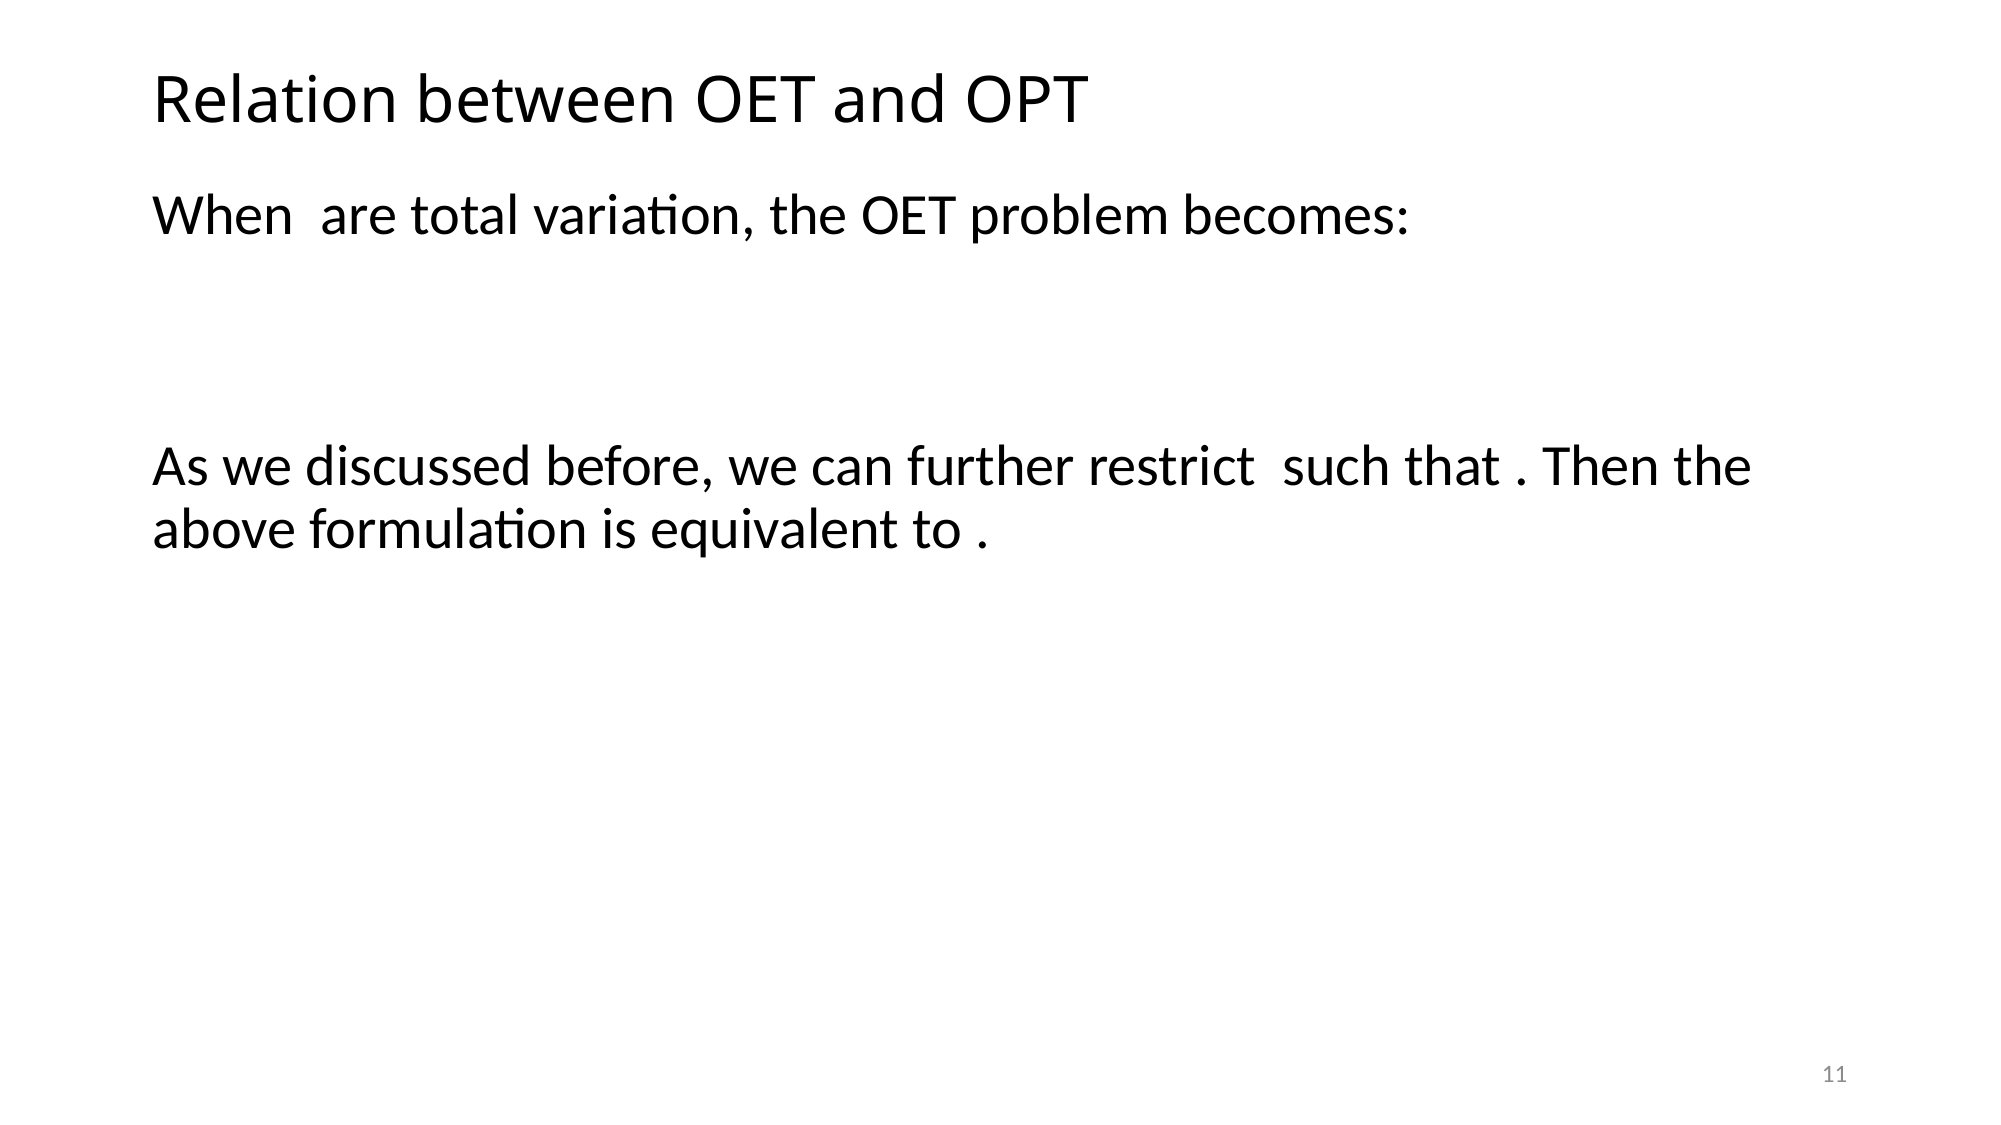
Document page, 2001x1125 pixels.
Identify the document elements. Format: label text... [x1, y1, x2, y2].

title Relation between OET and OPT [137, 59, 1783, 145]
slide_number 11 [1412, 1042, 1863, 1103]
